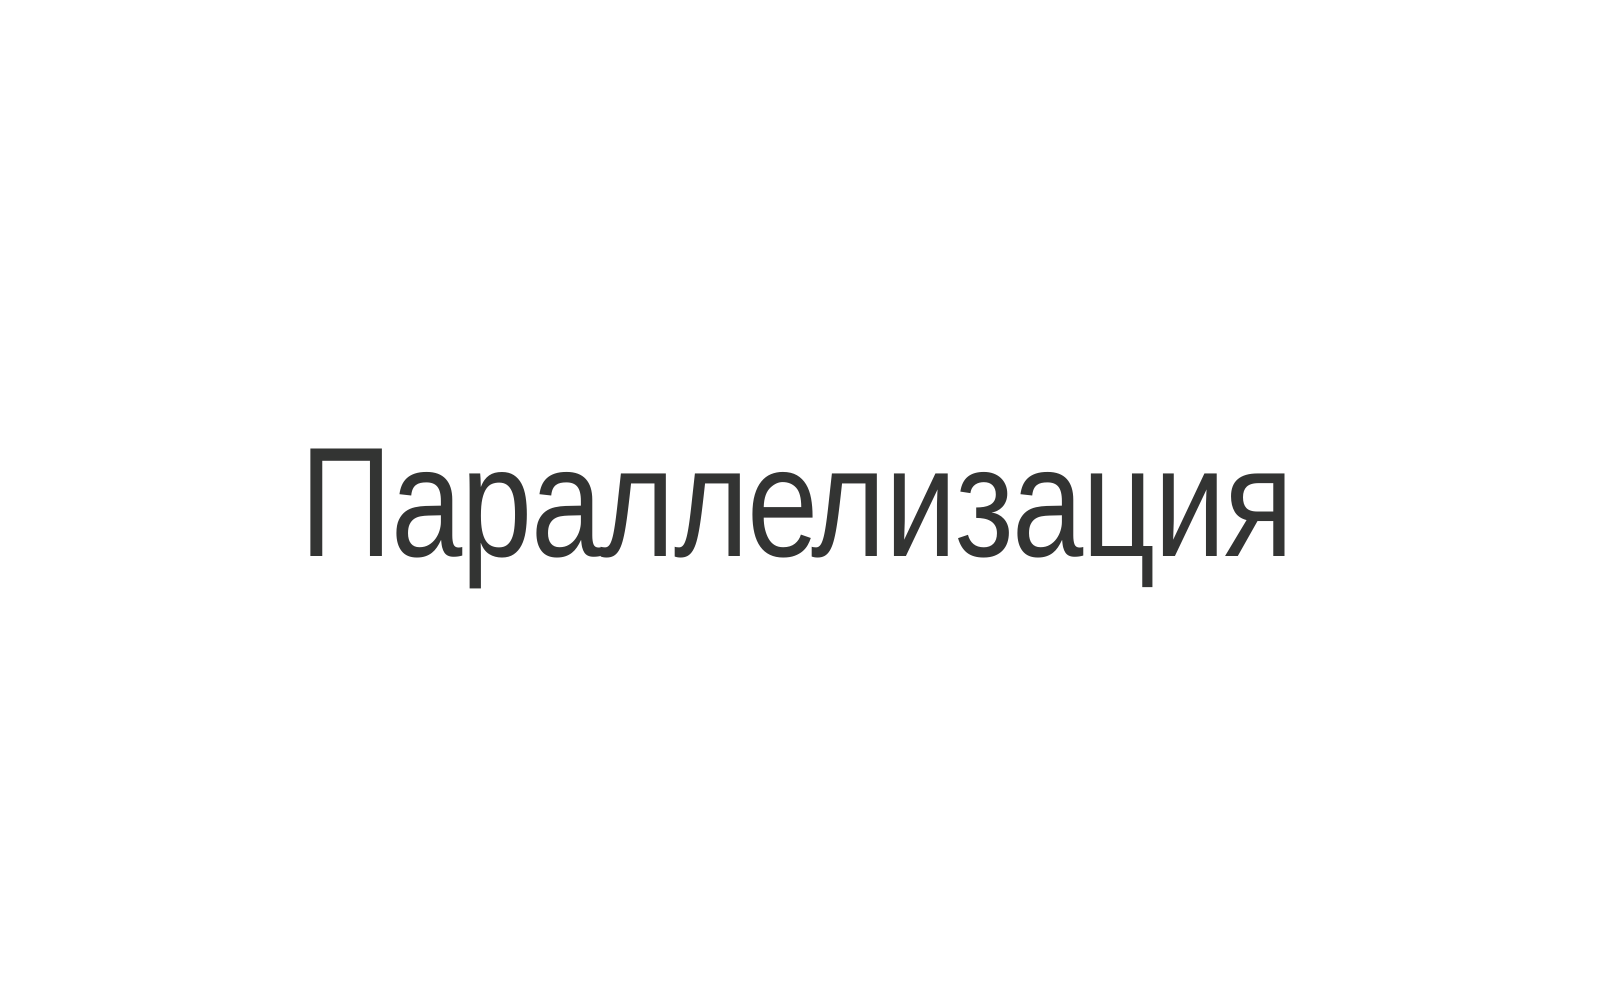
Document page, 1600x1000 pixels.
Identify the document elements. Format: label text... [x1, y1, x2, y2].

title Параллелизация [298, 397, 1302, 588]
